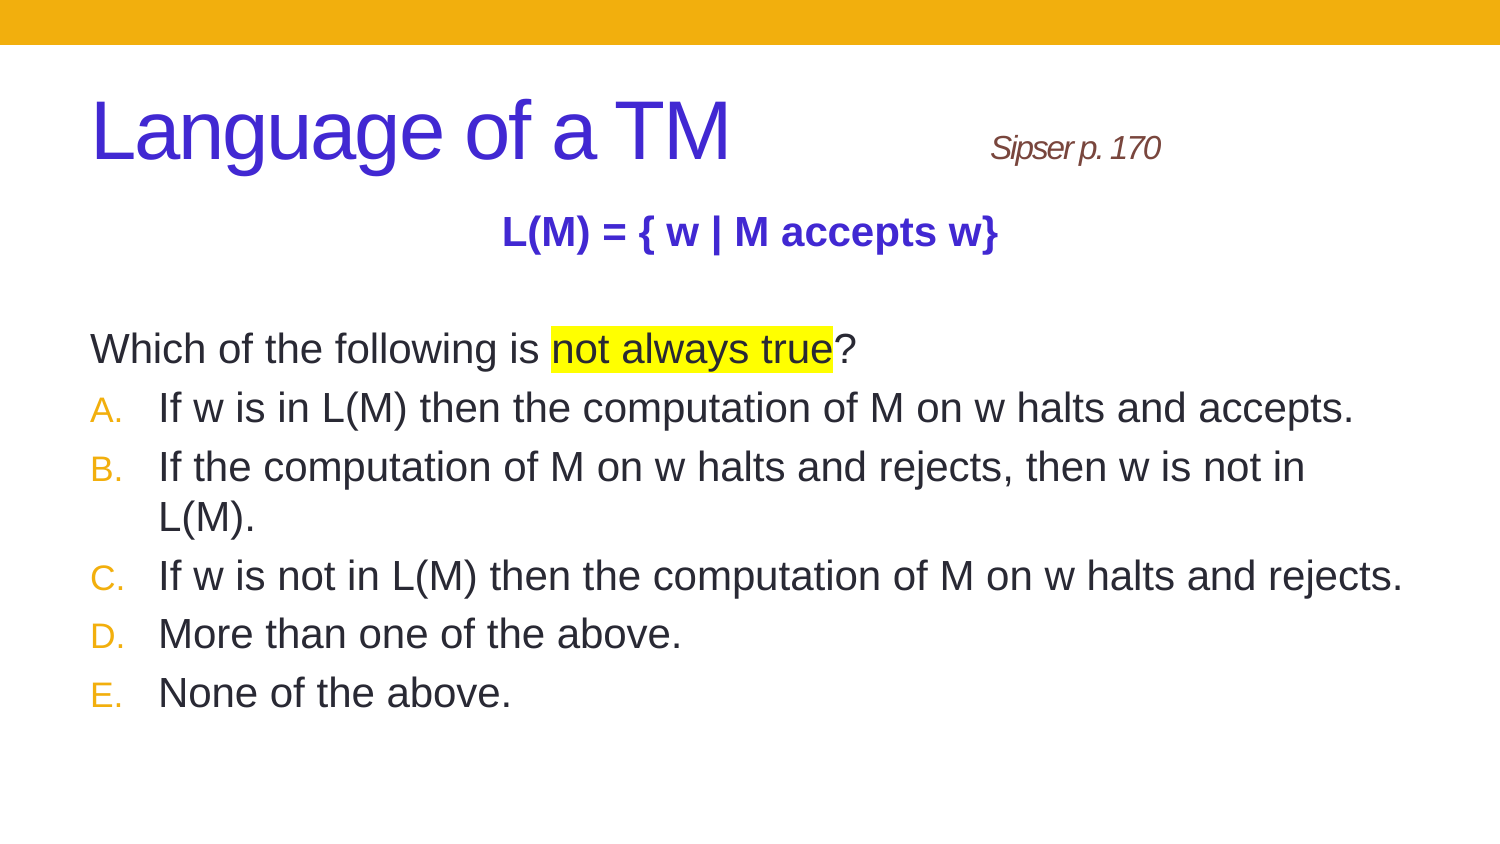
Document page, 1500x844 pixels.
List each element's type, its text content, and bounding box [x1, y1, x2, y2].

list L(M) = { w | M accepts w} Which of the following is not always true? If w is in L(M) then the computation of M on w halts and accepts. If the computation of M on w halts and rejects, then w is not in L(M). If w is not in L(M) then the computation of M on w halts and rejects. More than one of the above. None of the above. [75, 196, 1425, 797]
title Language of a TM Sipser p. 170 [75, 65, 1425, 188]
